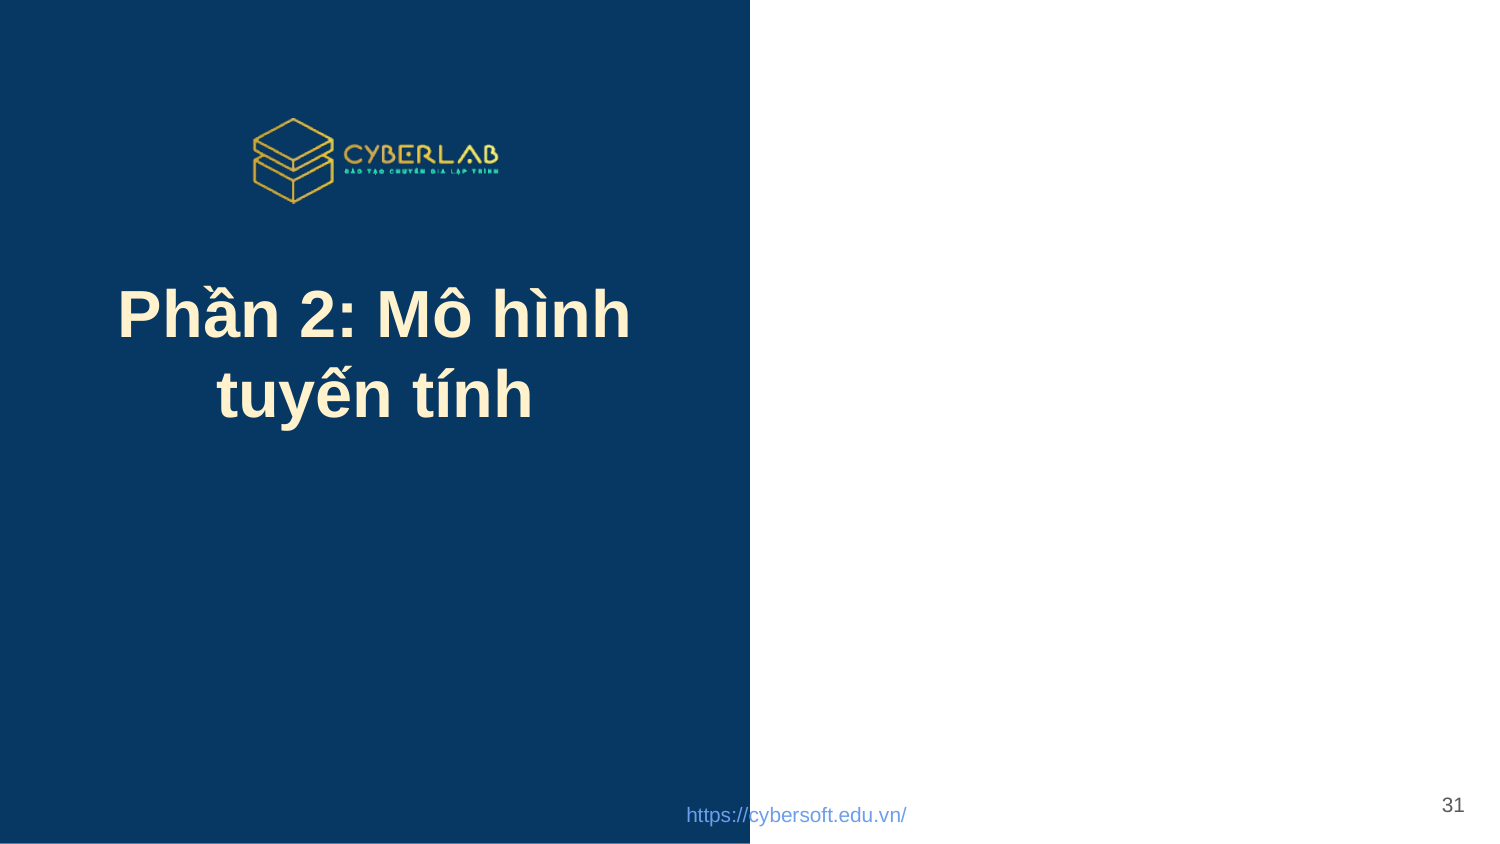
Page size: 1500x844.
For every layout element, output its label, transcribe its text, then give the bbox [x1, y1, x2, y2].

slide_number 31 [1389, 782, 1480, 830]
picture [239, 118, 511, 202]
title Phần 2: Mô hình tuyến tính [43, 202, 708, 446]
